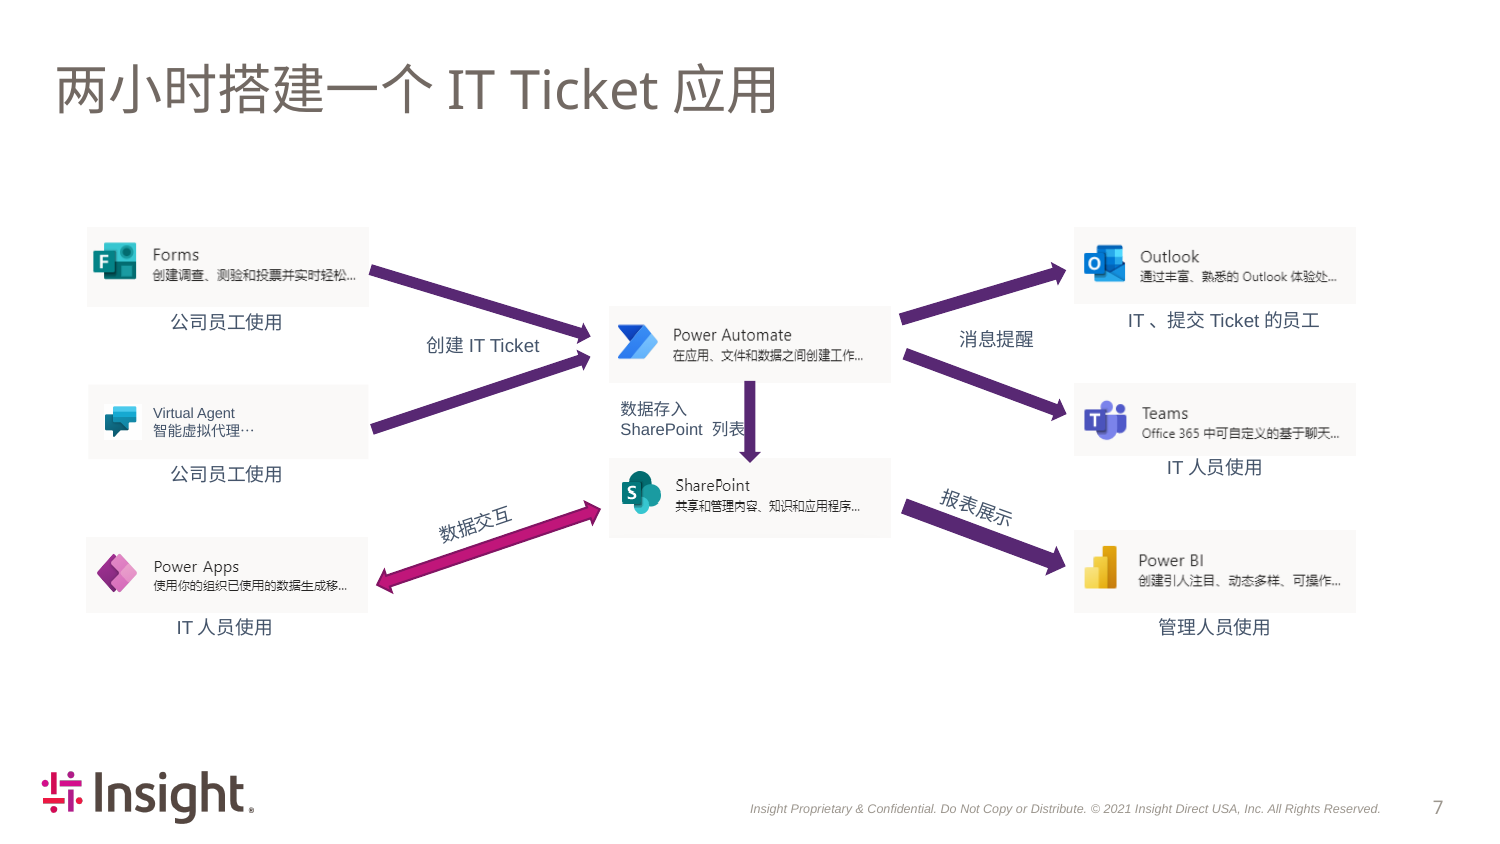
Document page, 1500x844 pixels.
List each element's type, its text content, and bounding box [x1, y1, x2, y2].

text_box [897, 259, 1068, 327]
text_box IT人员使用 [1121, 456, 1309, 486]
text_box [369, 364, 588, 436]
text_box [736, 447, 764, 458]
picture [1074, 227, 1356, 304]
text_box 数据交互 [420, 462, 609, 559]
picture [86, 537, 368, 613]
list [87, 227, 369, 307]
text_box IT、提交Ticket的员工 [1110, 304, 1338, 339]
title 两小时搭建一个IT Ticket应用 [39, 36, 1470, 148]
text_box 公司员工使用 [133, 460, 321, 493]
picture [21, 750, 274, 844]
text_box [901, 346, 1068, 424]
text_box 管理人员使用 [1121, 613, 1309, 646]
picture [609, 458, 891, 538]
text_box 消息提醒 [944, 320, 1132, 358]
text_box IT人员使用 [131, 613, 319, 646]
text_box 创建IT Ticket [411, 325, 599, 364]
picture [1074, 383, 1356, 456]
picture [609, 306, 891, 383]
text_box 报表展示 [922, 473, 1094, 563]
text_box [369, 262, 576, 325]
text_box 数据存入 SharePoint 列表 [605, 391, 873, 447]
text_box [899, 497, 1068, 578]
text_box [375, 504, 602, 595]
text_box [88, 384, 369, 460]
text_box 公司员工使用 [133, 307, 321, 341]
text_box [743, 383, 757, 391]
picture [1074, 530, 1356, 613]
